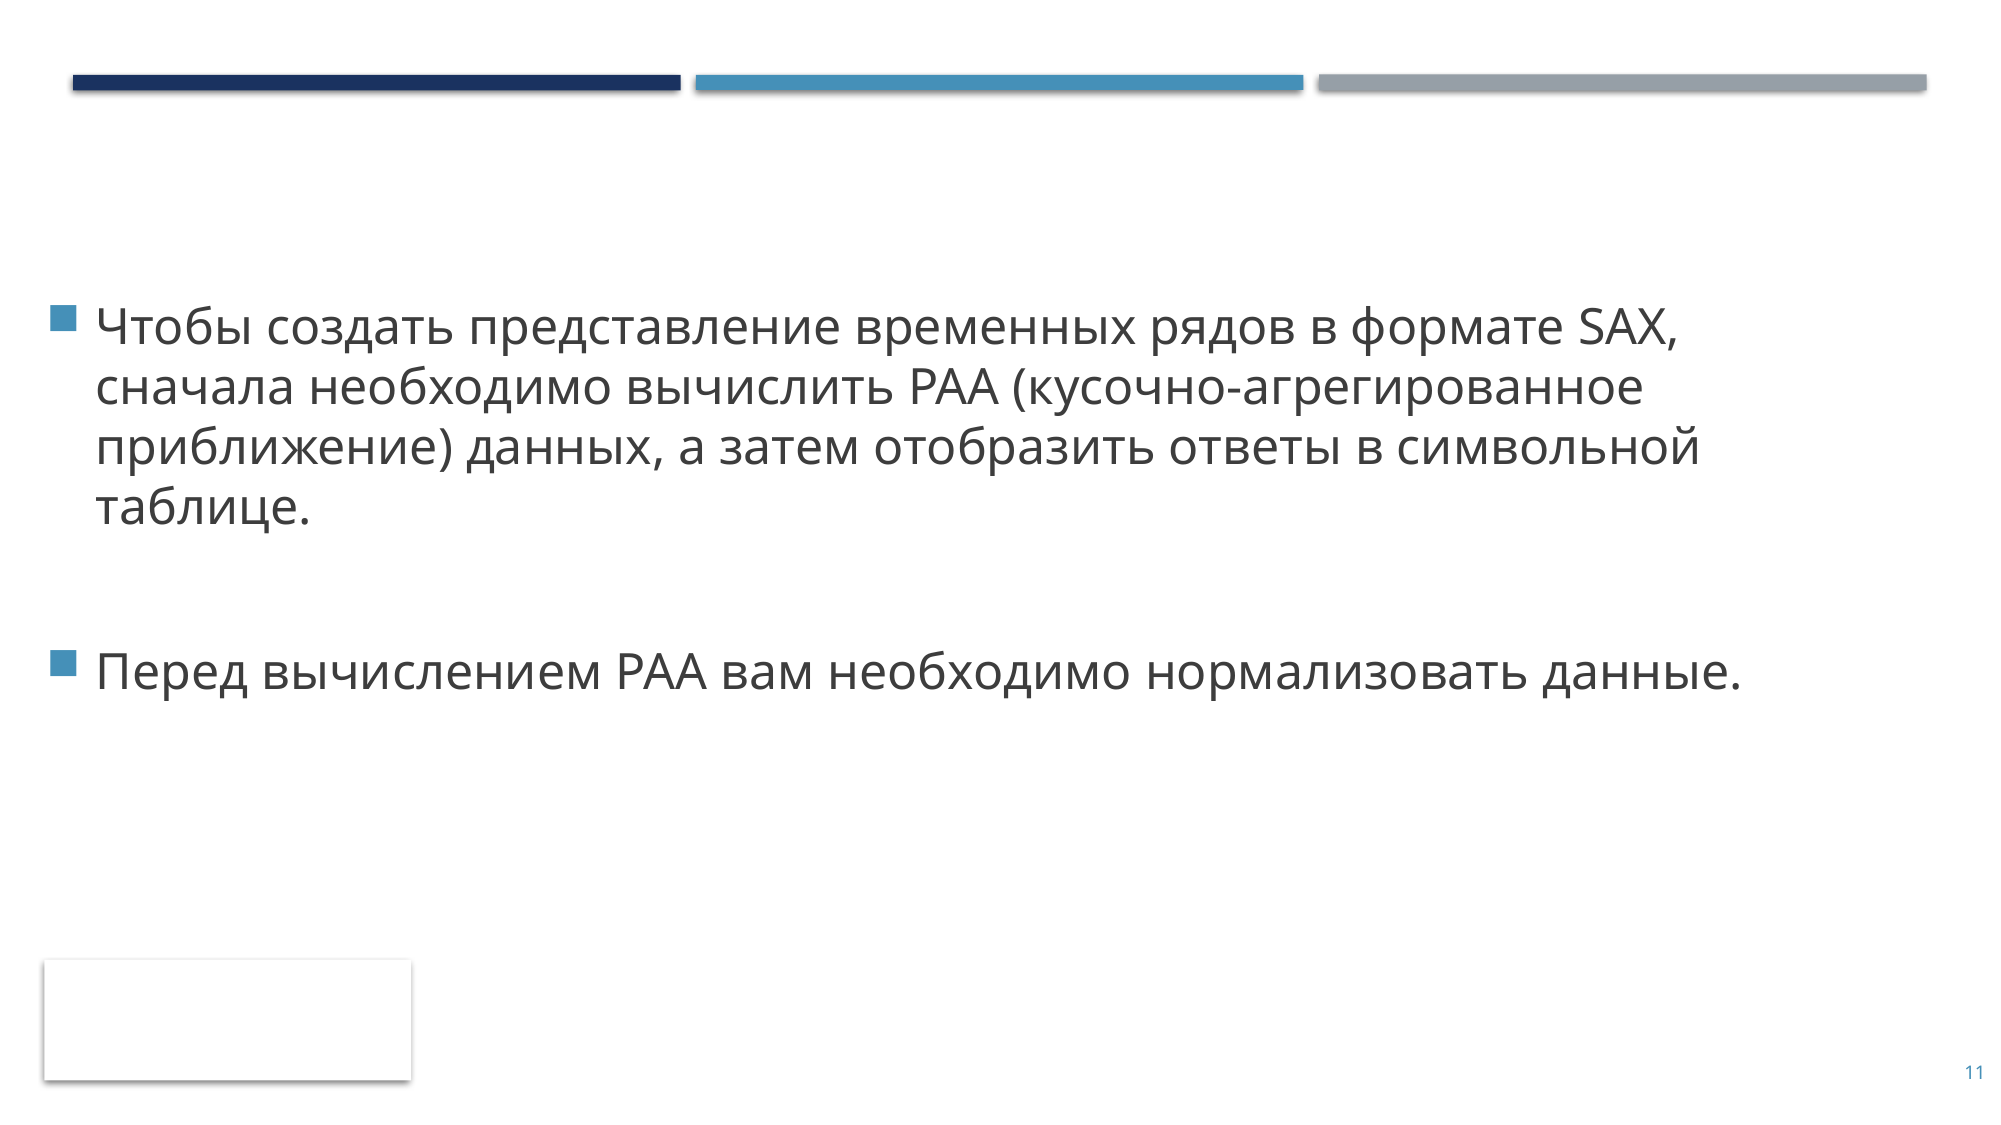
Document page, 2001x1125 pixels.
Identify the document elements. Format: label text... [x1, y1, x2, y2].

list Чтобы создать представление временных рядов в формате SAX, сначала необходимо вычислить PAA (кусочно-агрегированное приближение) данных, а затем отобразить ответы в символьной таблице. Перед вычислением PAA вам необходимо нормализовать данные. [30, 68, 1907, 926]
slide_number 11 [1891, 1020, 2000, 1125]
